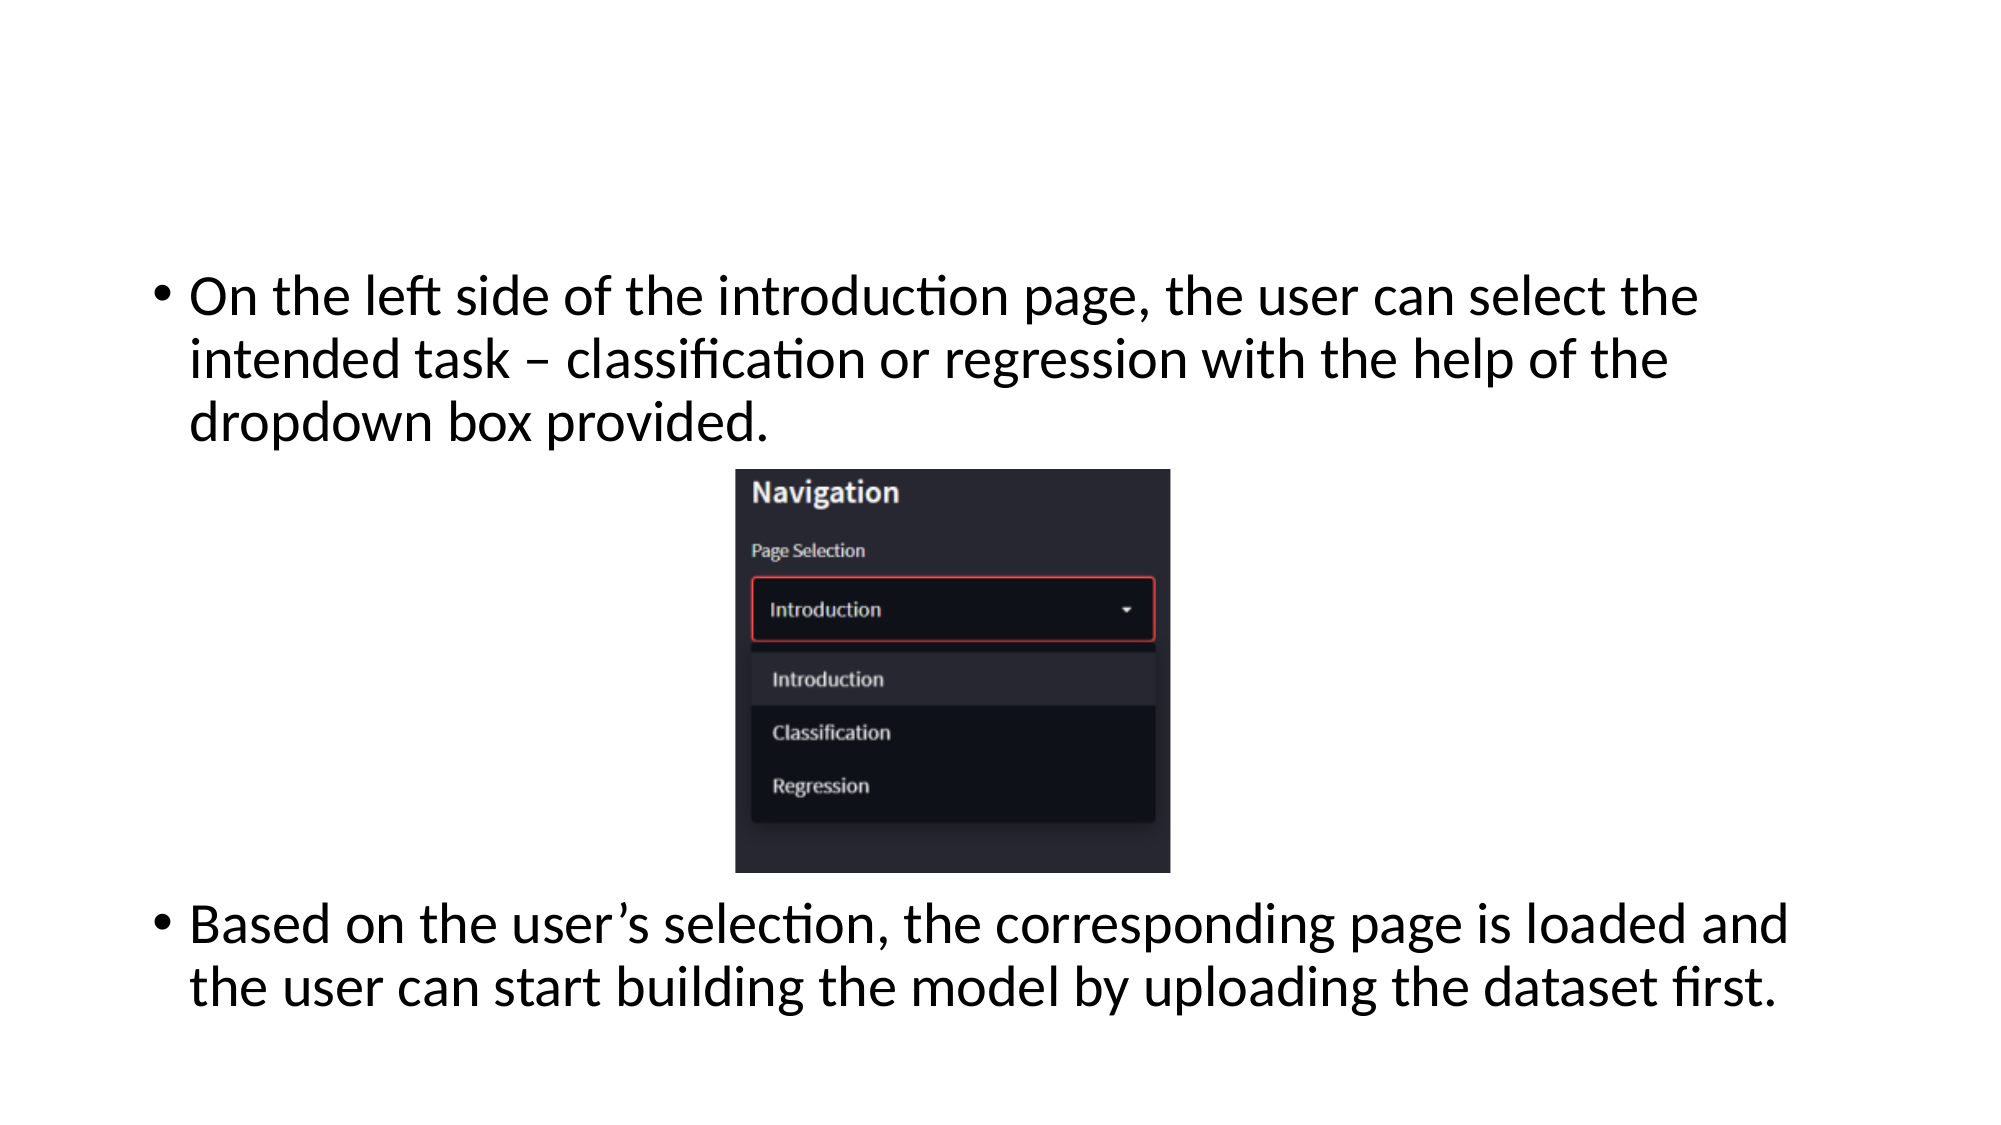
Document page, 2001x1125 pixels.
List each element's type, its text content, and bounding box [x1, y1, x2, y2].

picture [734, 469, 1174, 873]
list On the left side of the introduction page, the user can select the intended task – classification or regression with the help of the dropdown box provided. Based on the user’s selection, the corresponding page is loaded and the user can start building the model by uploading the dataset first. [137, 257, 1863, 1066]
